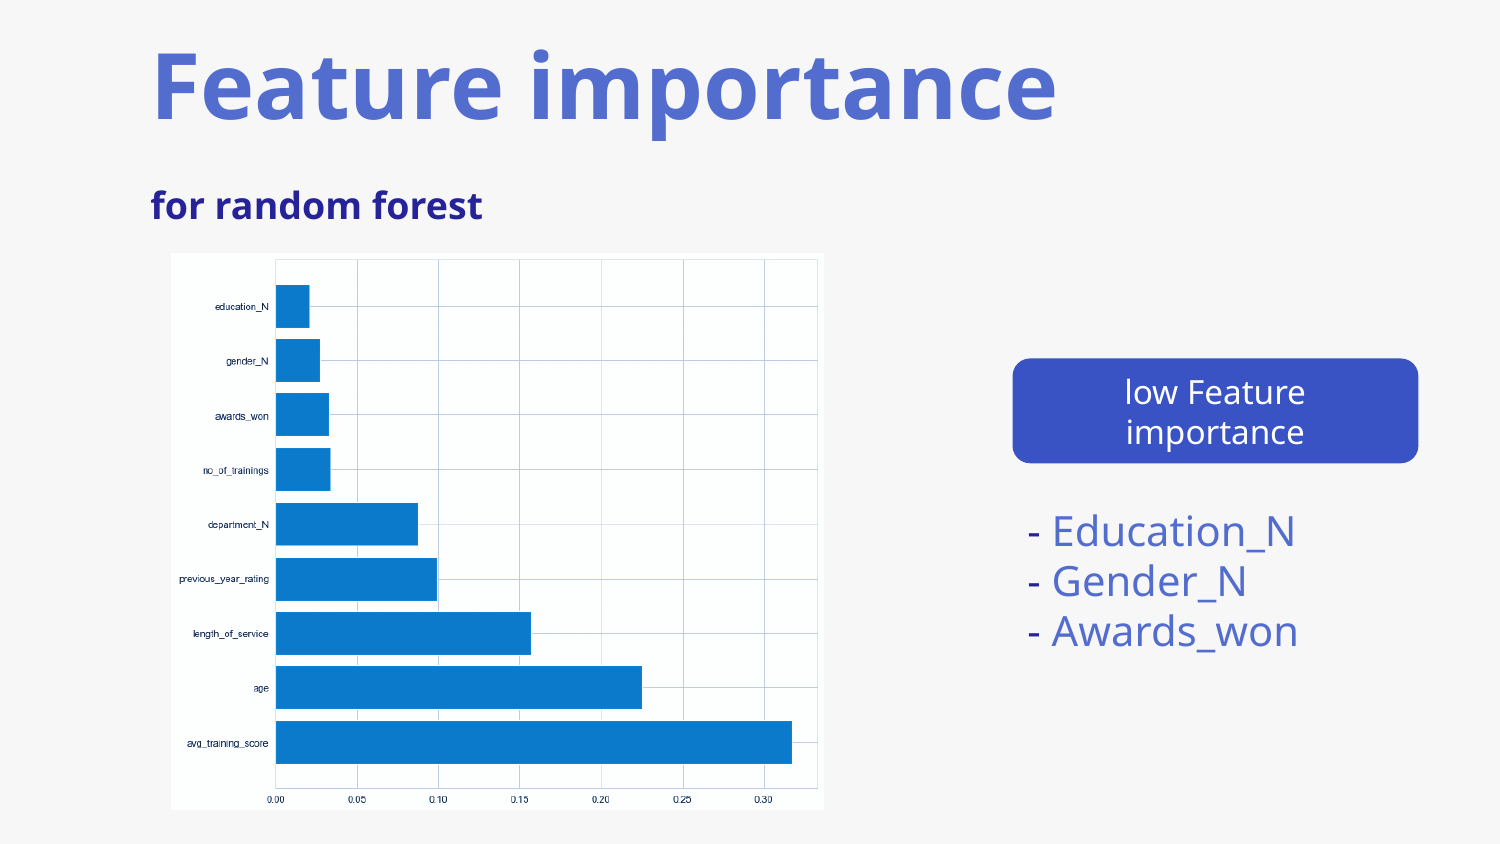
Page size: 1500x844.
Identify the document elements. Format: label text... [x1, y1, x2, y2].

text_box low Feature importance [1012, 358, 1419, 464]
text_box Feature importance for random forest [135, 20, 1075, 235]
text_box - Education_N - Gender_N - Awards_won [1012, 497, 1500, 663]
picture [171, 253, 824, 810]
